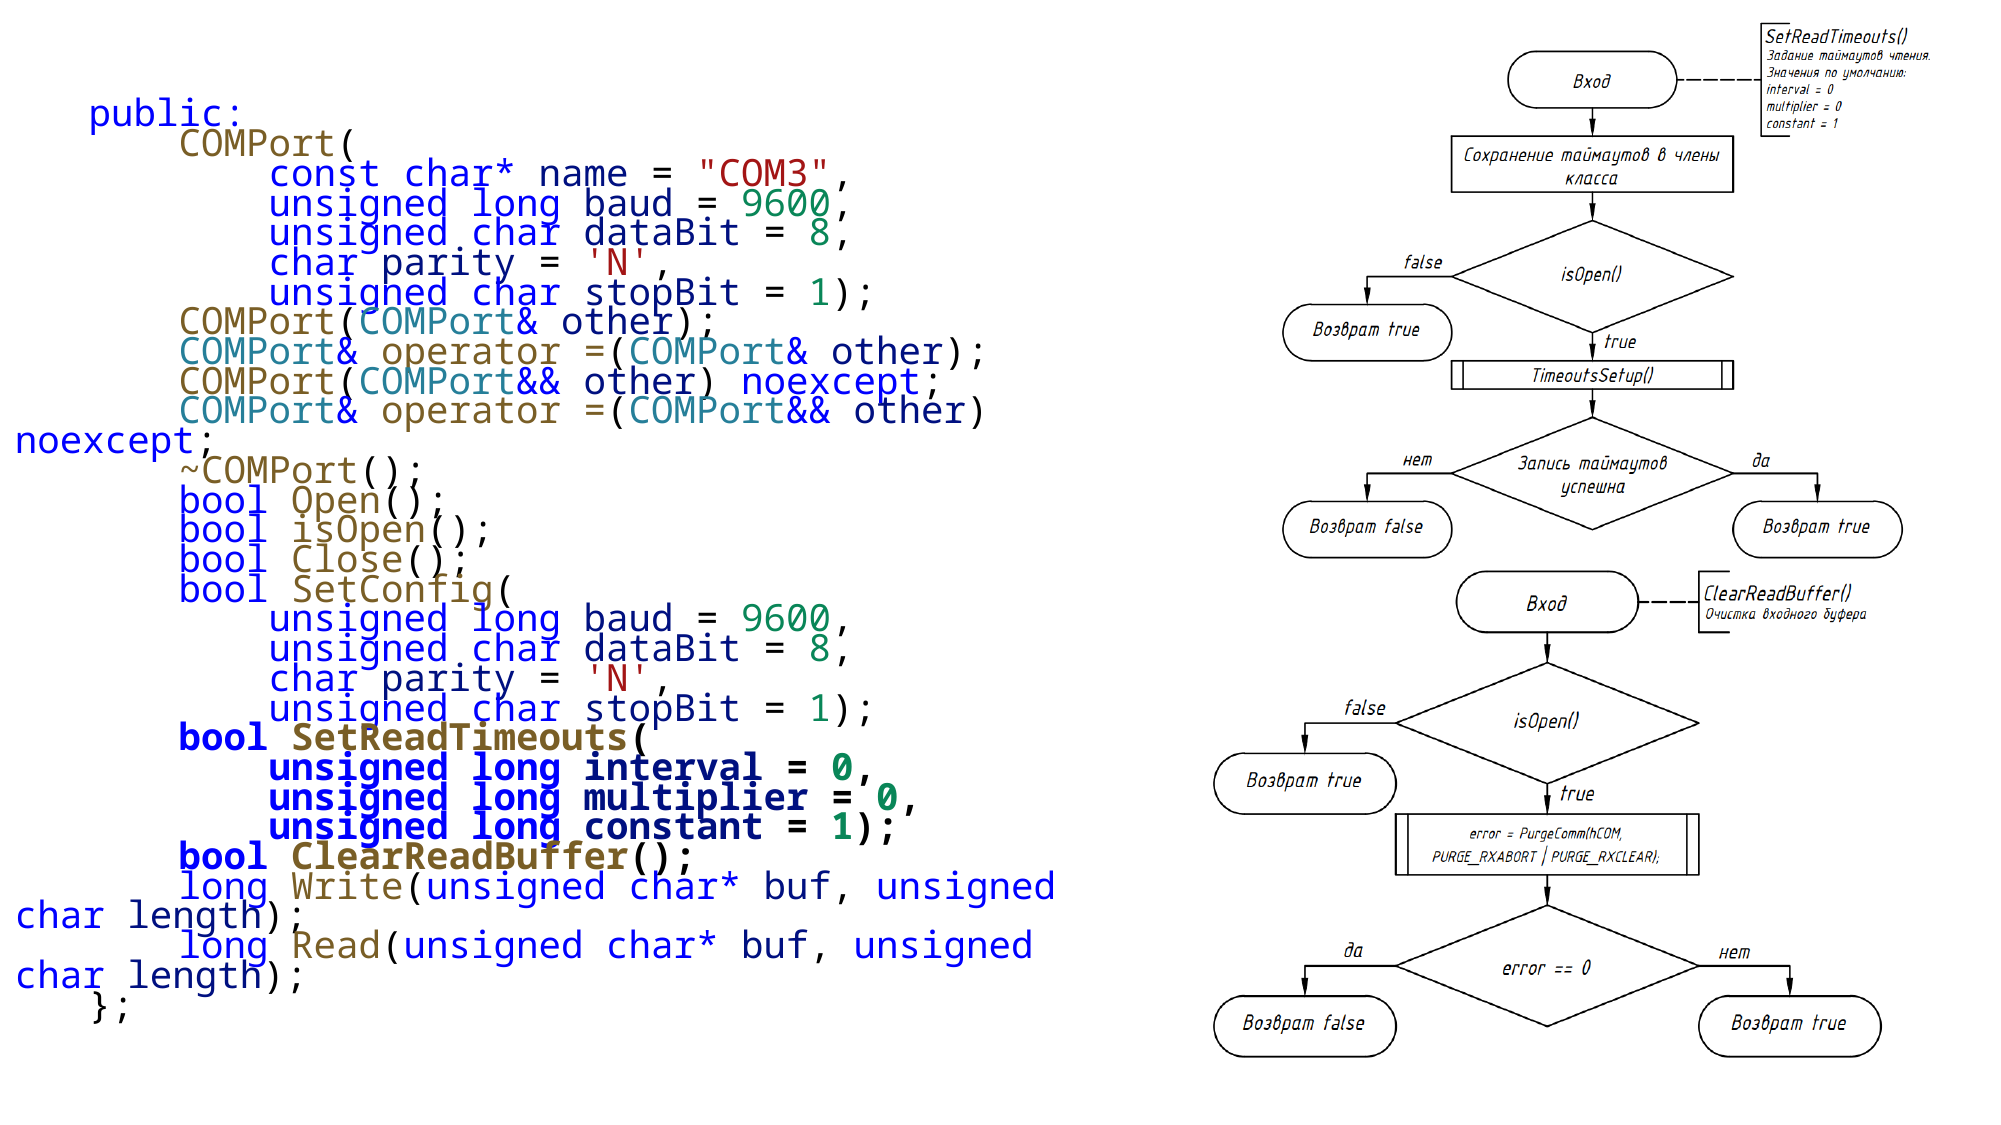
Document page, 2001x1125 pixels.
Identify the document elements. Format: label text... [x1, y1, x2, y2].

text_box public: COMPort( const char* name = "COM3", unsigned long baud = 9600, unsigned char dataBit = 8, char parity = 'N', unsigned char stopBit = 1); COMPort(COMPort& other); COMPort& operator =(COMPort& other); COMPort(COMPort&& other) noexcept; COMPort& operator =(COMPort&& other) noexcept; ~COMPort(); bool Open(); bool isOpen(); bool Close(); bool SetConfig( unsigned long baud = 9600, unsigned char dataBit = 8, char parity = 'N', unsigned char stopBit = 1); bool SetReadTimeouts( unsigned long interval = 0, unsigned long multiplier = 0, unsigned long constant = 1); bool ClearReadBuffer(); long Write(unsigned char* buf, unsigned char length); long Read(unsigned char* buf, unsigned char length); }; [0, 97, 1126, 1033]
picture [1209, 16, 1933, 1063]
